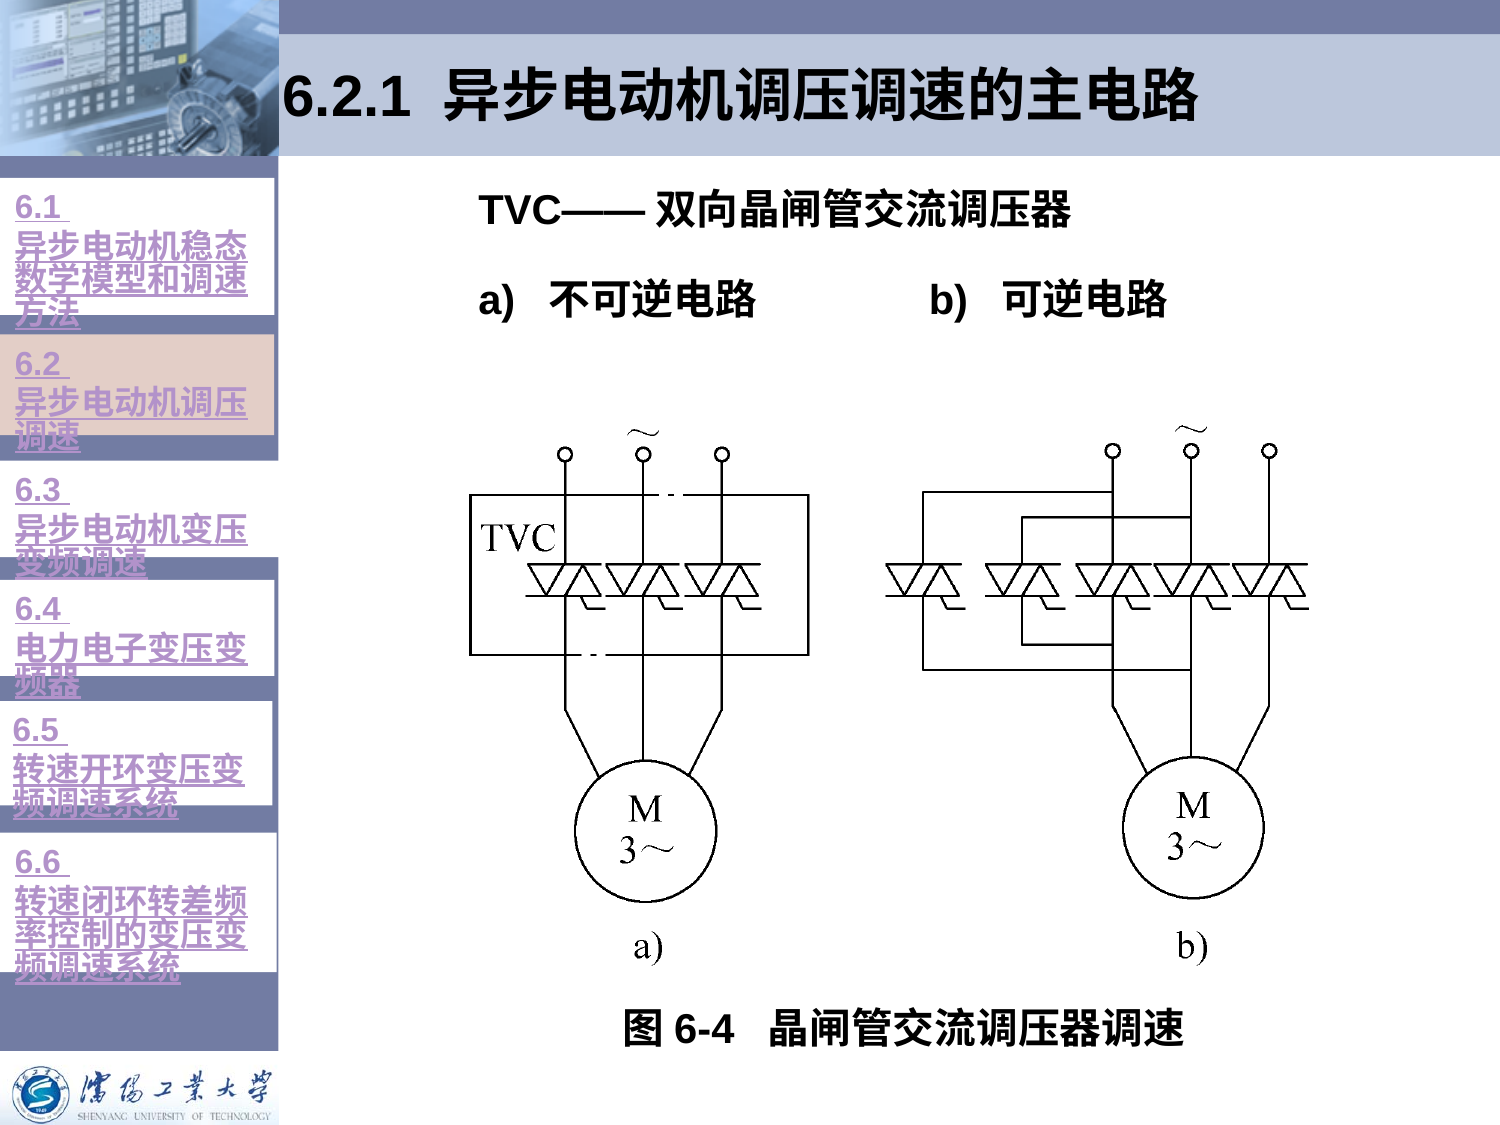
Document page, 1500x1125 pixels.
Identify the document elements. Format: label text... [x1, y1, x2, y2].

text_box 6.1 异步电动机稳态数学模型和调速方法 [0, 177, 275, 315]
picture [469, 425, 1309, 966]
text_box 6.5 转速开环变压变频调速系统 [0, 701, 273, 806]
list 图6-4 晶闸管交流调压器调速 [479, 1007, 1343, 1062]
text_box 6.2 异步电动机调压调速 [0, 334, 275, 436]
text_box 6.3 异步电动机变压变频调速 [0, 460, 279, 558]
text_box 6.6 转速闭环转差频率控制的变压变频调速系统 [0, 832, 277, 973]
title 6.2.1 异步电动机调压调速的主电路 [282, 31, 1449, 165]
picture [0, 1051, 279, 1125]
text_box 6.4 电力电子变压变频器 [0, 579, 275, 676]
text_box TVC——双向晶闸管交流调压器 a) 不可逆电路 b) 可逆电路 [463, 180, 1293, 329]
picture [0, 1, 279, 156]
